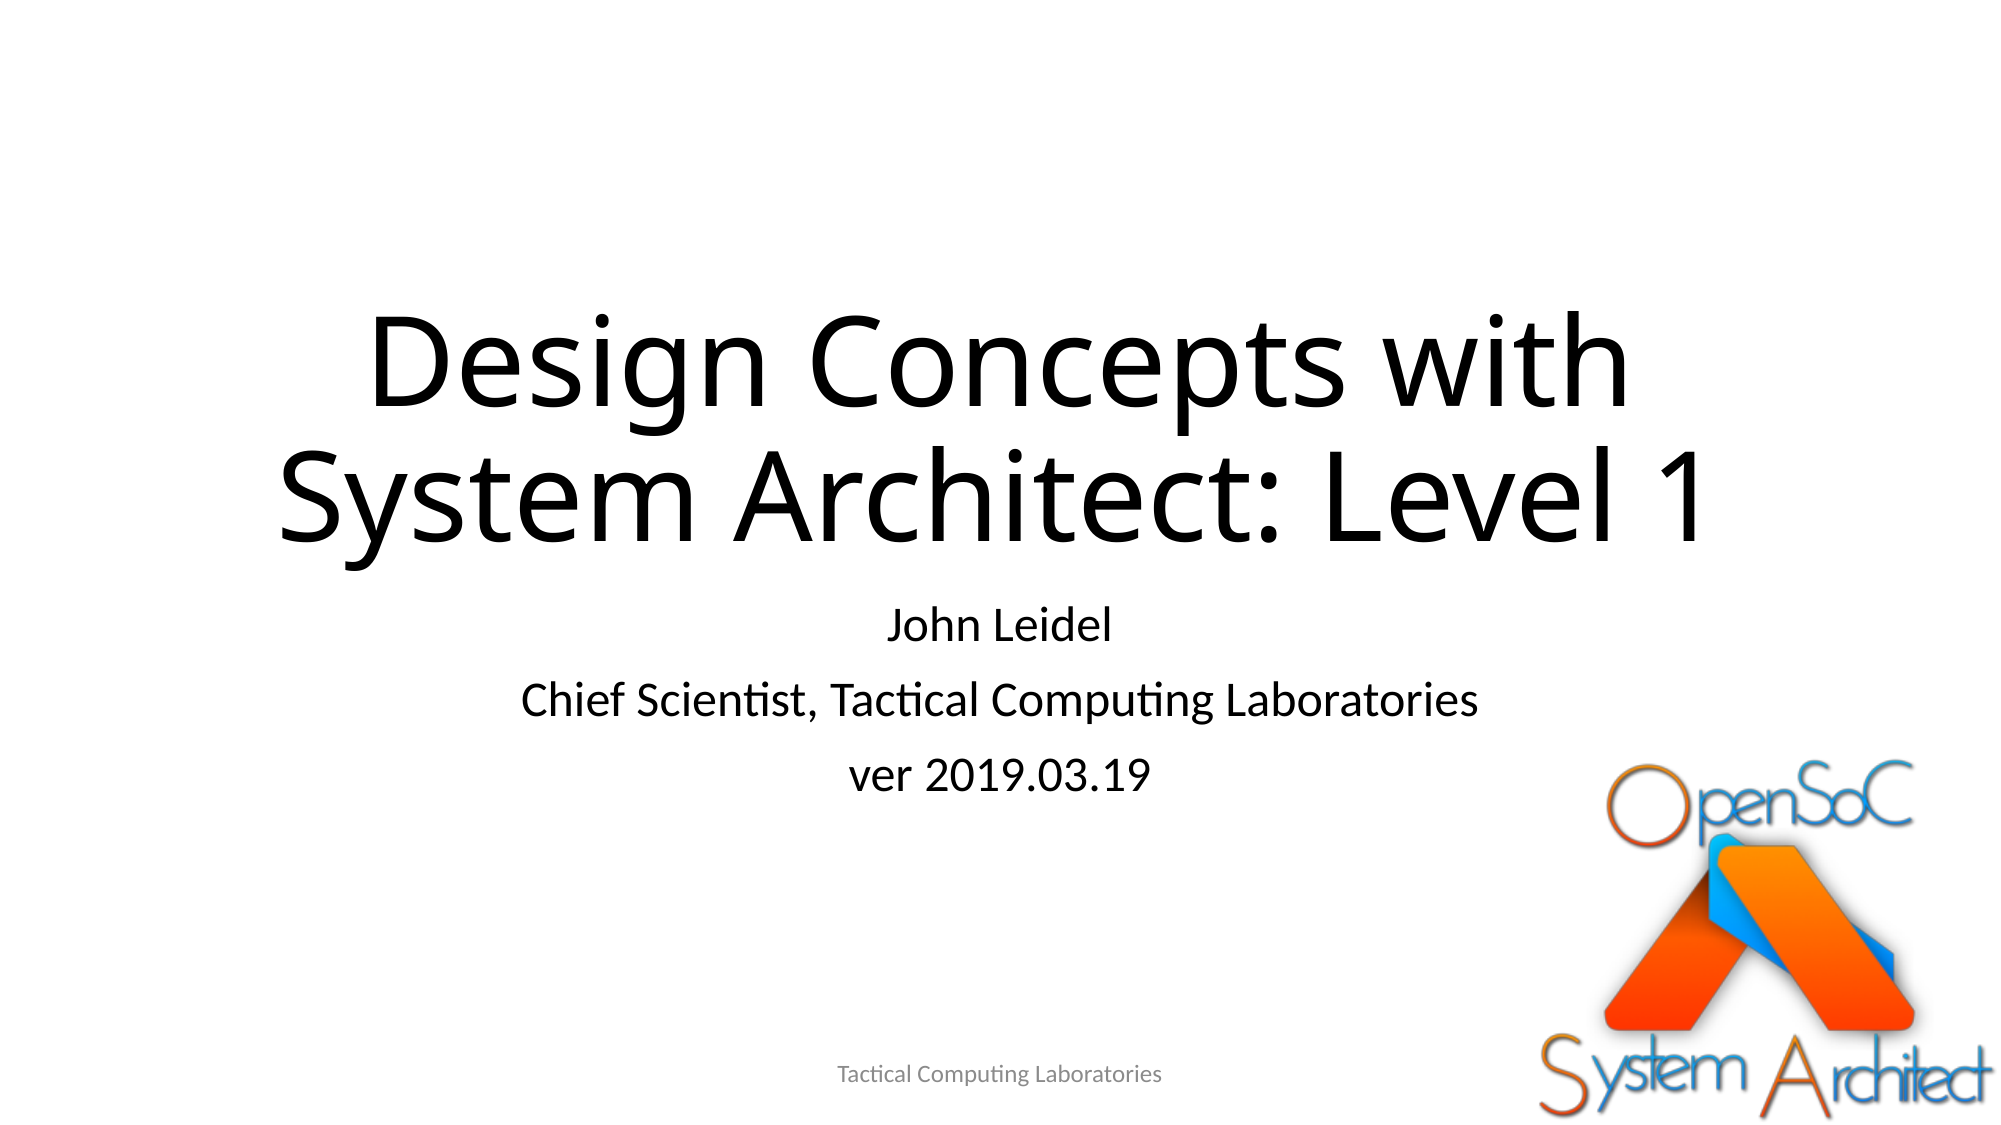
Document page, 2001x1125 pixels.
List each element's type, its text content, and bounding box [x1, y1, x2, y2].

footer Tactical Computing Laboratories [662, 1042, 1338, 1103]
subtitle John Leidel Chief Scientist, Tactical Computing Laboratories ver 2019.03.19 [249, 590, 1750, 863]
title Design Concepts with System Architect: Level 1 [249, 184, 1750, 576]
picture [1532, 753, 2000, 1125]
